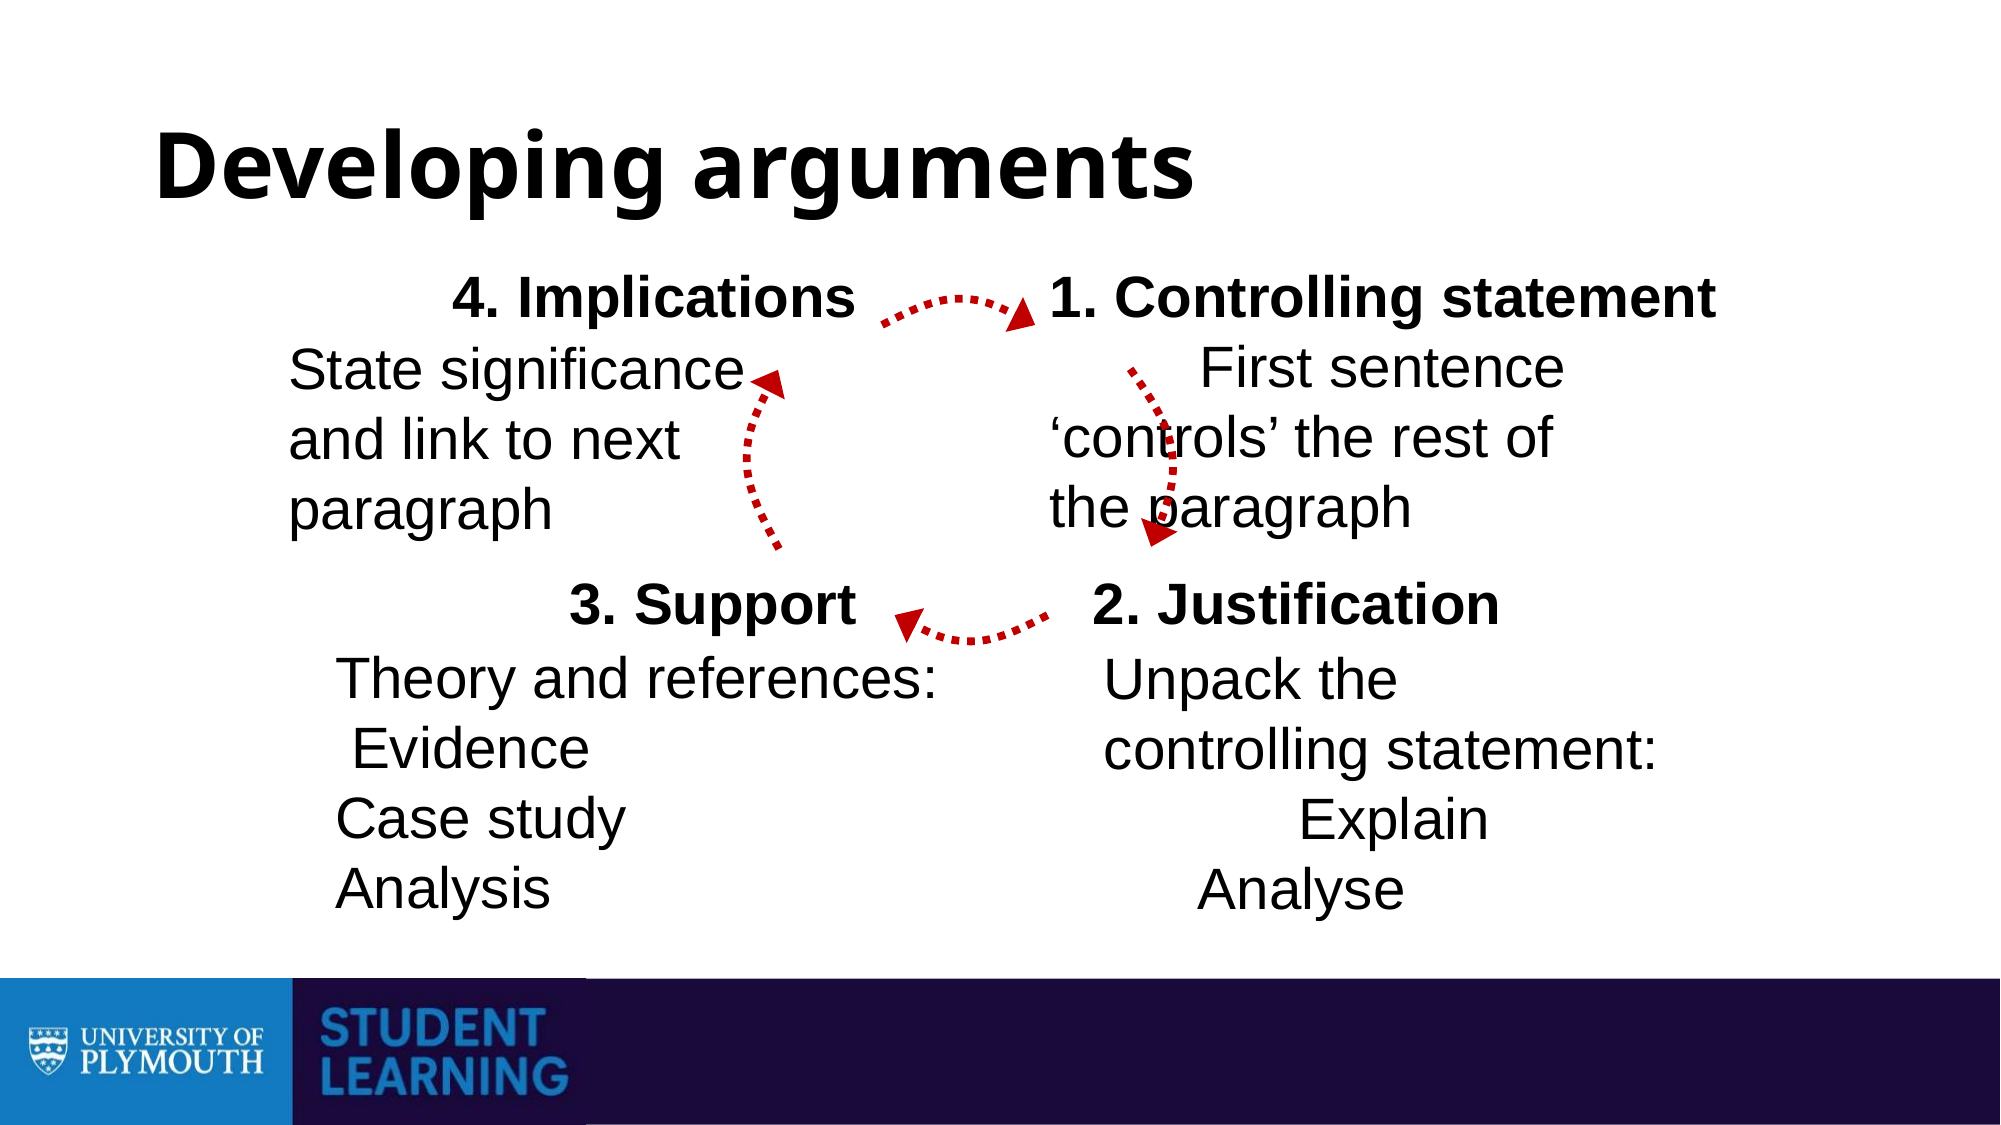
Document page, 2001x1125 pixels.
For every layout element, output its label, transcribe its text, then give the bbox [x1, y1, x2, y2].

text_box 2. Justification [1078, 558, 1523, 644]
text_box State significance and link to next paragraph [273, 323, 766, 549]
text_box [1130, 368, 1173, 547]
text_box Theory and references: Evidence Case study Analysis [320, 633, 977, 928]
text_box [882, 298, 1036, 329]
text_box 4. Implications [437, 251, 942, 337]
picture [0, 978, 586, 1125]
text_box 3. Support [554, 558, 907, 633]
text_box 1. Controlling statement First sentence ‘controls’ the rest of the paragraph [1035, 251, 1739, 547]
text_box Unpack the controlling statement: Explain Analyse [1089, 633, 1680, 929]
text_box [746, 369, 782, 549]
title Developing arguments [137, 59, 1863, 278]
text_box [894, 611, 1048, 642]
